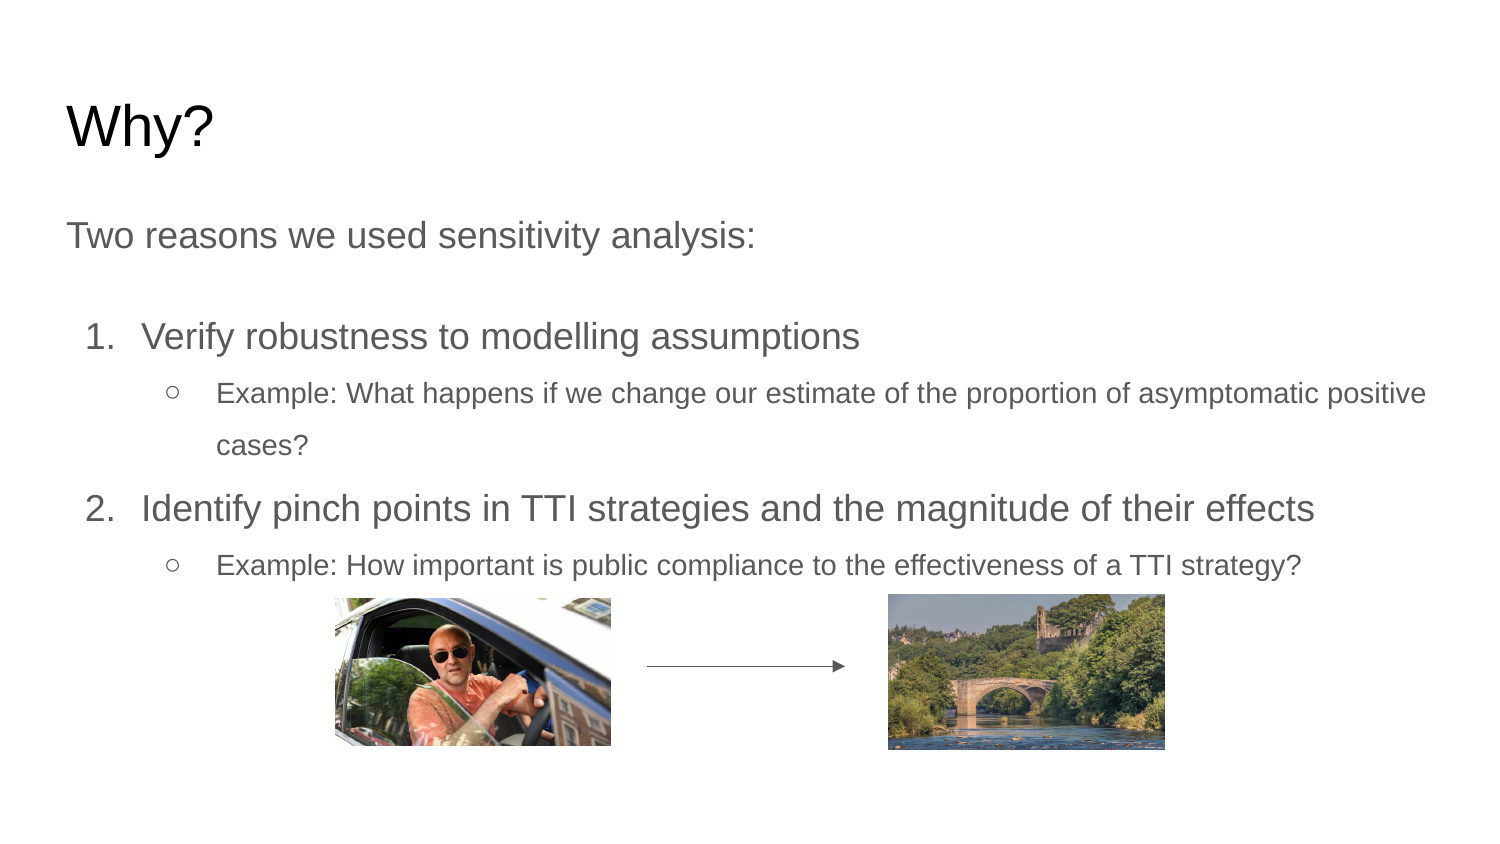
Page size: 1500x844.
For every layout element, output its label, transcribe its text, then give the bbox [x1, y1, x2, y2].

list Two reasons we used sensitivity analysis: Verify robustness to modelling assumptions Example: What happens if we change our estimate of the proportion of asymptomatic positive cases? Identify pinch points in TTI strategies and the magnitude of their effects Example: How important is public compliance to the effectiveness of a TTI strategy? [51, 189, 1449, 750]
title Why? [51, 72, 1449, 167]
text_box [335, 594, 1165, 750]
